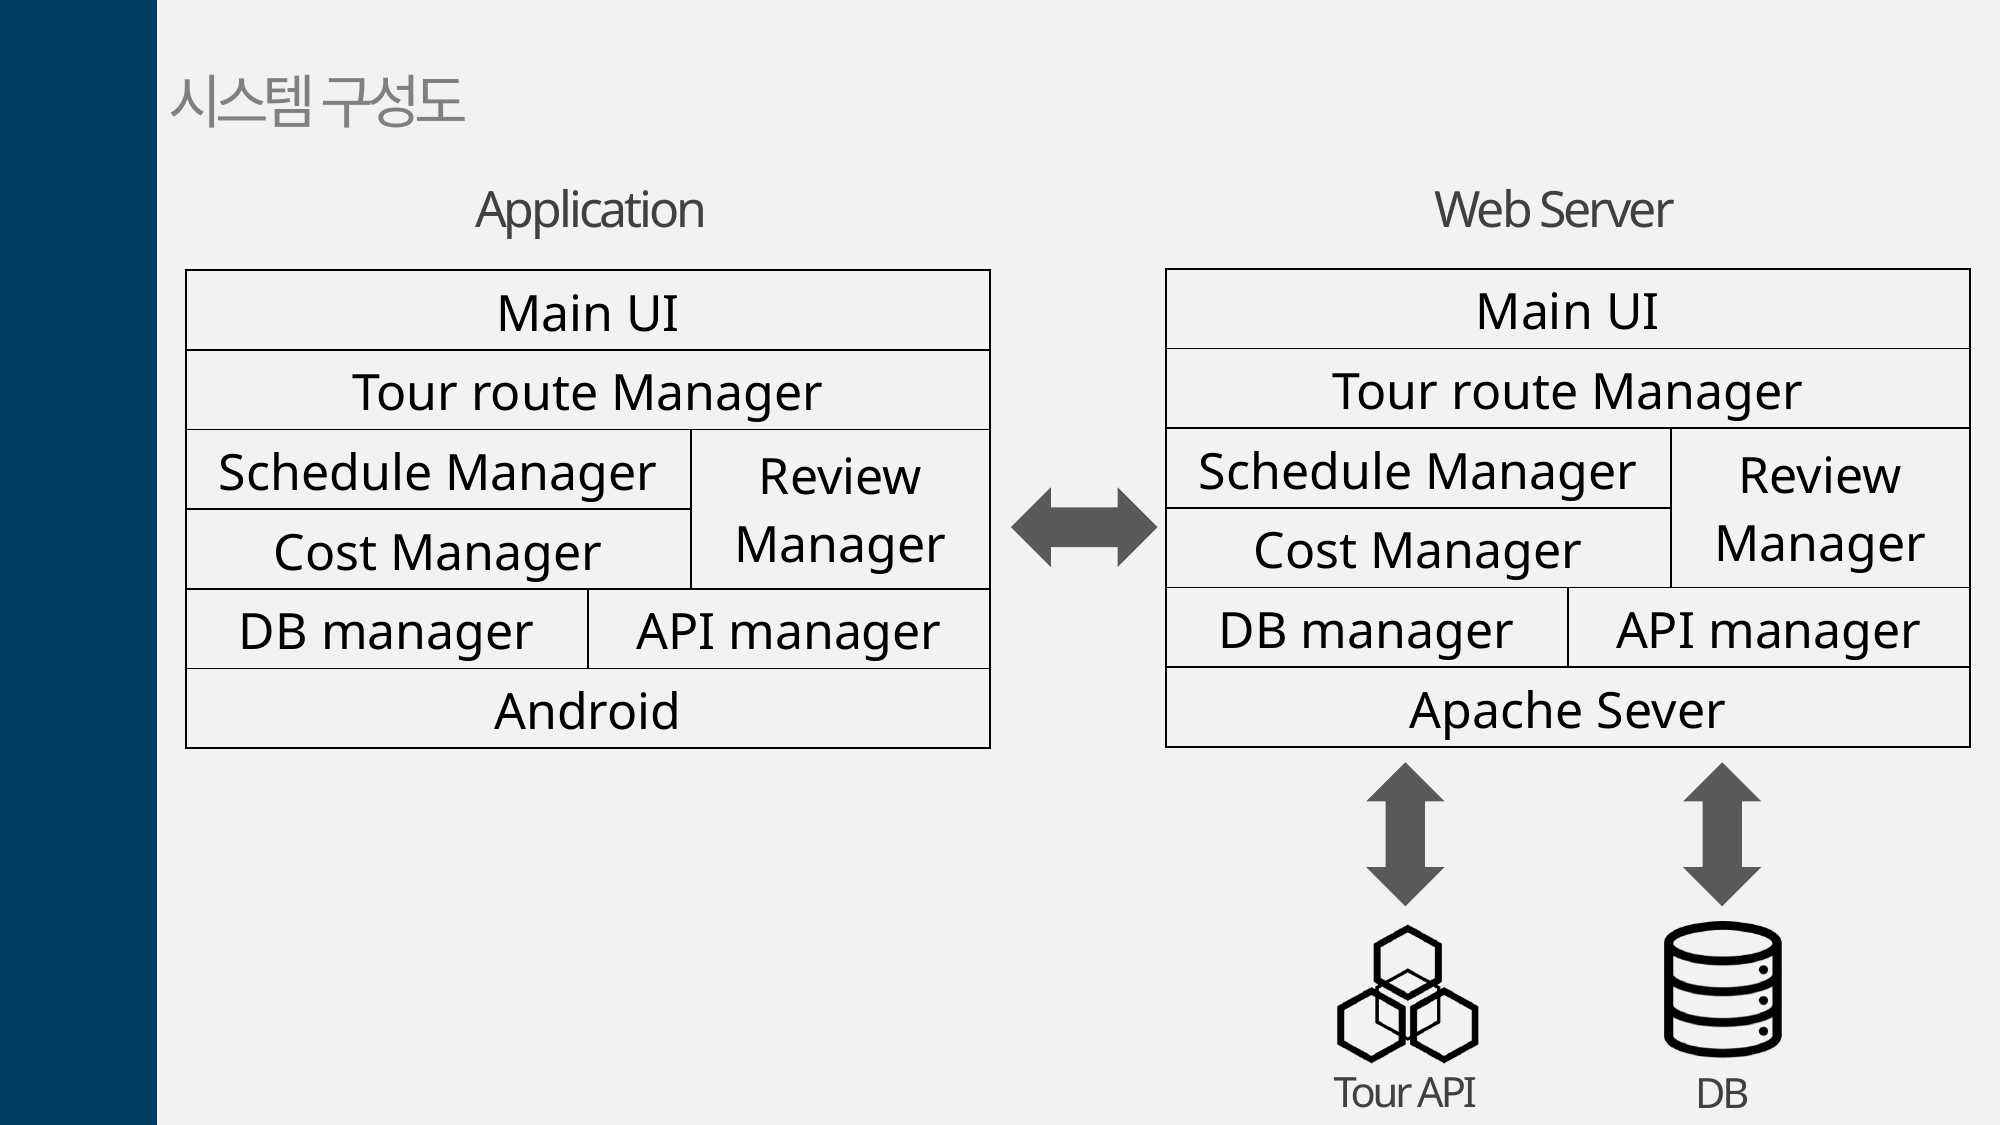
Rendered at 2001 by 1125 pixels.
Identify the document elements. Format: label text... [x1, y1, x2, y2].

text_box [1322, 762, 1807, 1124]
table_cell API manager [1569, 588, 1969, 666]
table_cell Cost Manager [1167, 509, 1670, 587]
table_cell Apache Sever [1167, 668, 1969, 746]
table_cell Schedule Manager [187, 430, 690, 508]
text_box 시스템 구성도 [153, 57, 483, 143]
text_box Web Server [1419, 169, 1690, 245]
text_box [0, 0, 158, 1125]
table_header Main UI [1167, 270, 1969, 348]
table_header Main UI [187, 271, 989, 349]
table_cell Cost Manager [187, 510, 690, 588]
table_cell Android [187, 669, 989, 747]
text_box [1009, 484, 1159, 570]
table_cell DB manager [1167, 588, 1567, 666]
table_cell DB manager [187, 590, 587, 668]
text_box Application [460, 169, 723, 245]
table_cell Tour route Manager [1167, 349, 1969, 427]
table_cell Review Manager [692, 430, 989, 588]
table_cell Review Manager [1672, 429, 1969, 587]
table_cell Tour route Manager [187, 351, 989, 429]
table_cell Schedule Manager [1167, 429, 1670, 507]
table_cell API manager [589, 590, 989, 668]
